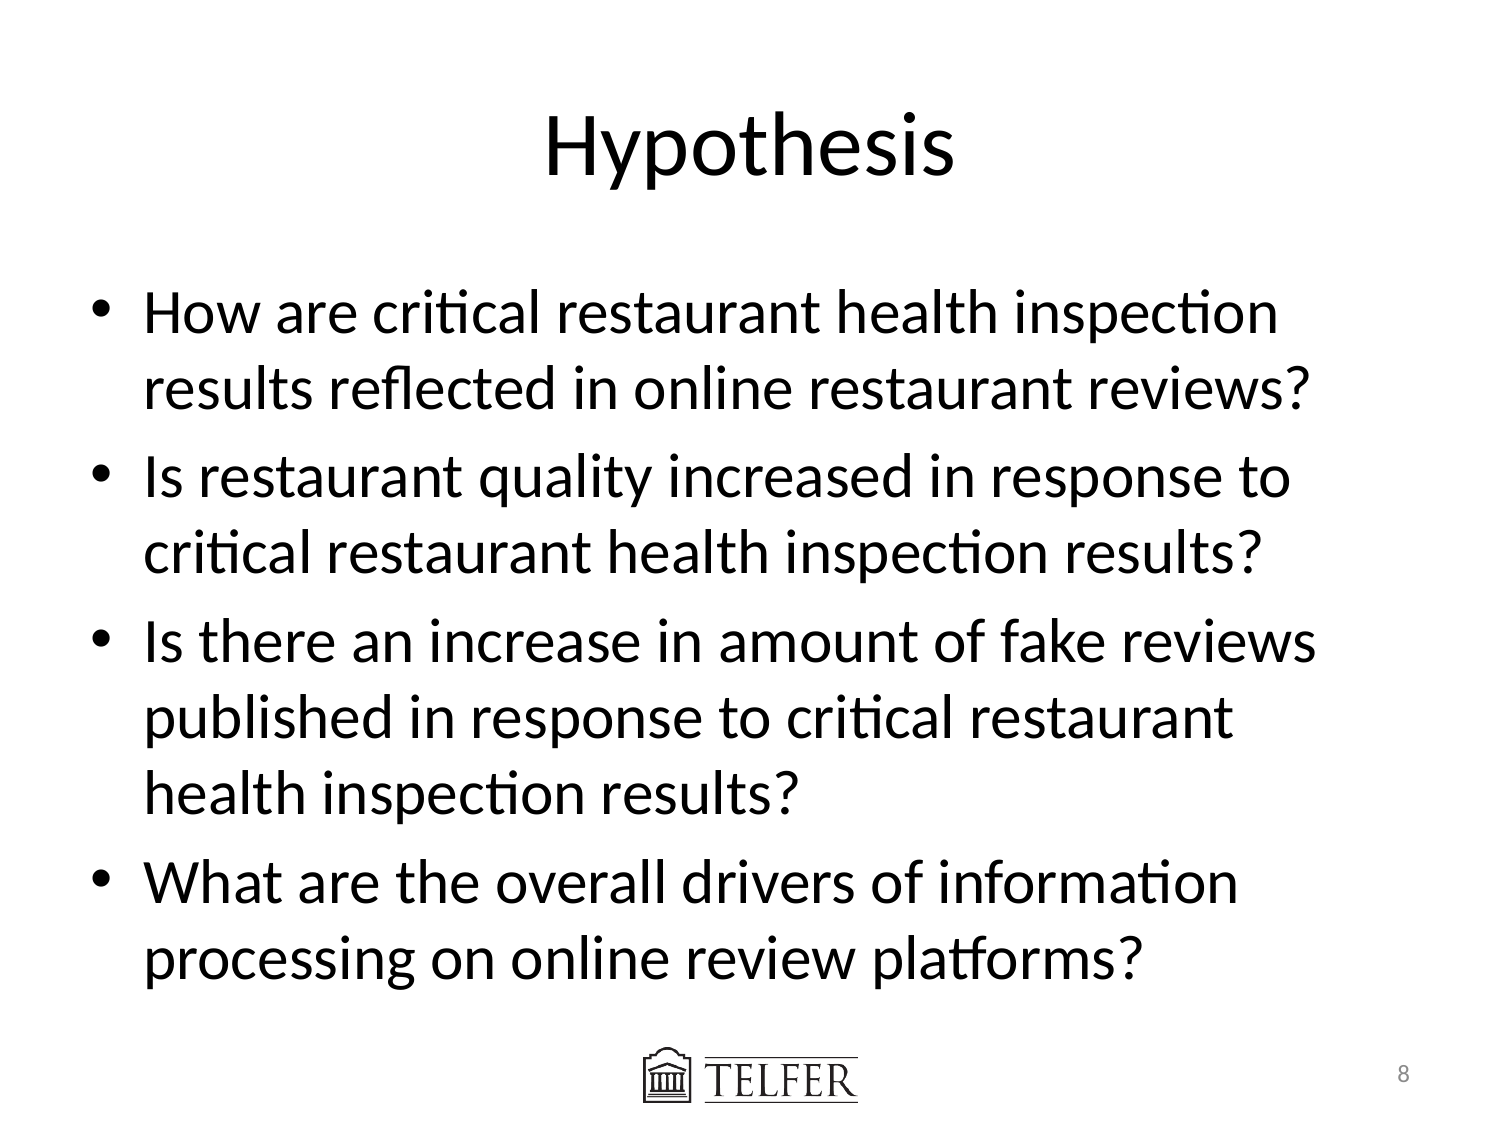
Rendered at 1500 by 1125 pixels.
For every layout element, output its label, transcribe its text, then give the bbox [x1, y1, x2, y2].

picture [643, 1047, 858, 1103]
slide_number 8 [1074, 1042, 1425, 1103]
list How are critical restaurant health inspection results reflected in online restaurant reviews? Is restaurant quality increased in response to critical restaurant health inspection results? Is there an increase in amount of fake reviews published in response to critical restaurant health inspection results? What are the overall drivers of information processing on online review platforms? [75, 262, 1425, 1005]
title Hypothesis [75, 45, 1425, 233]
